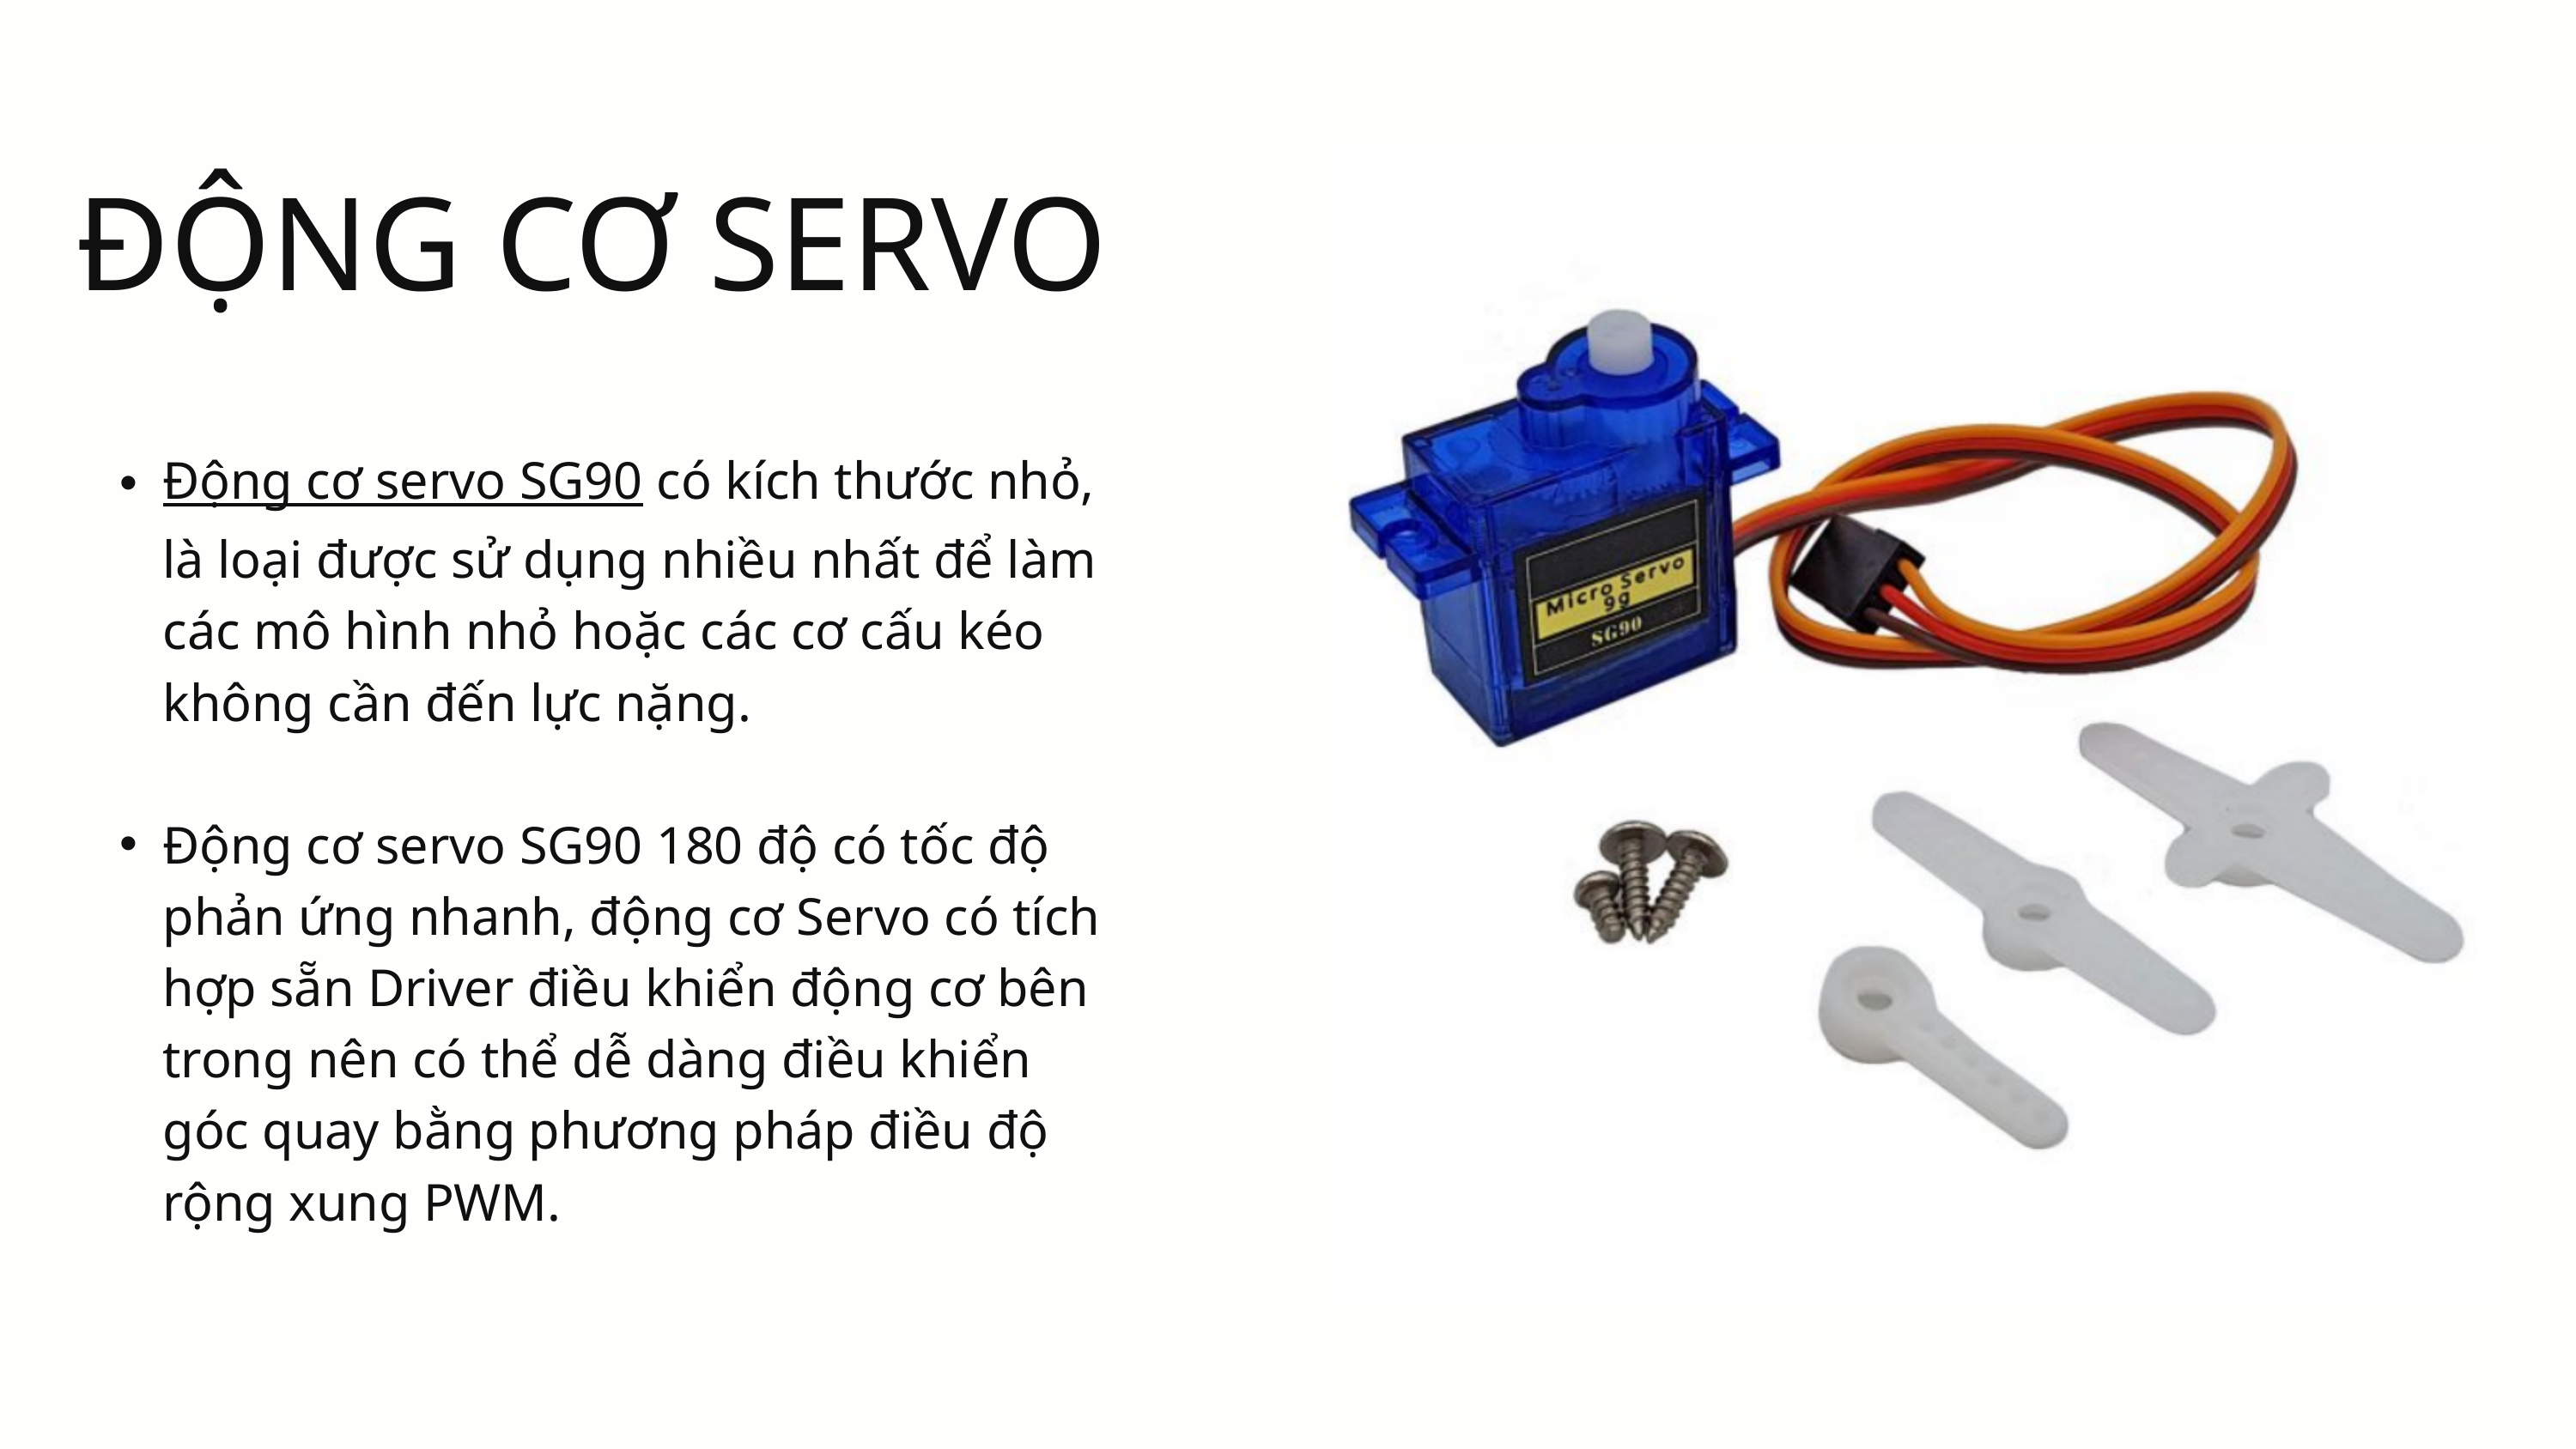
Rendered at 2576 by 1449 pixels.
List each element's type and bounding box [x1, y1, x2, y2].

text_box [76, 162, 1111, 1304]
text_box [1332, 144, 2492, 1304]
